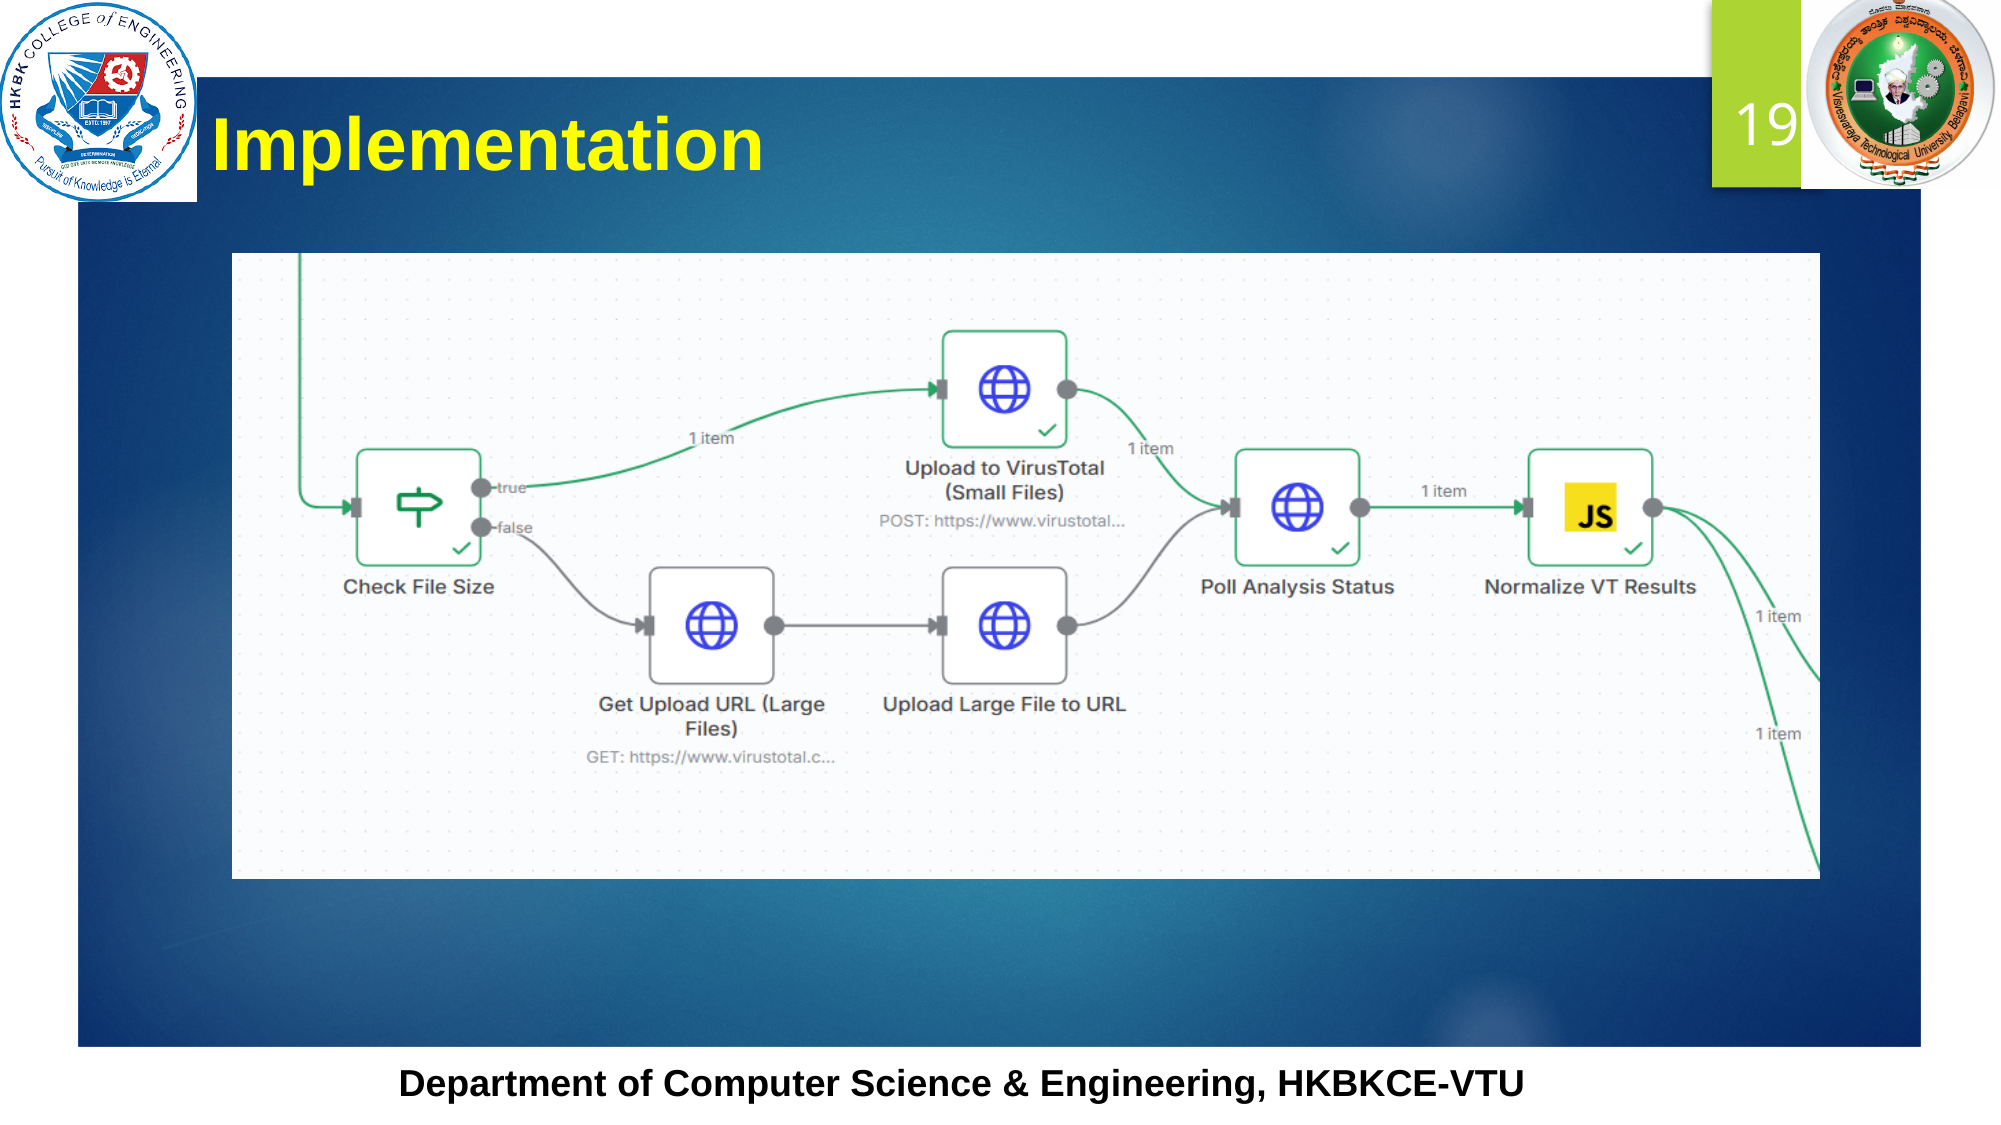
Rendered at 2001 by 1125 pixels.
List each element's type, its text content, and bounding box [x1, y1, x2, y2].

text_box Department of Computer Science & Engineering, HKBKCE-VTU [383, 1051, 1617, 1112]
slide_number 19 [1697, 47, 1796, 174]
picture [0, 0, 2000, 1046]
text_box Implementation [196, 88, 1231, 319]
